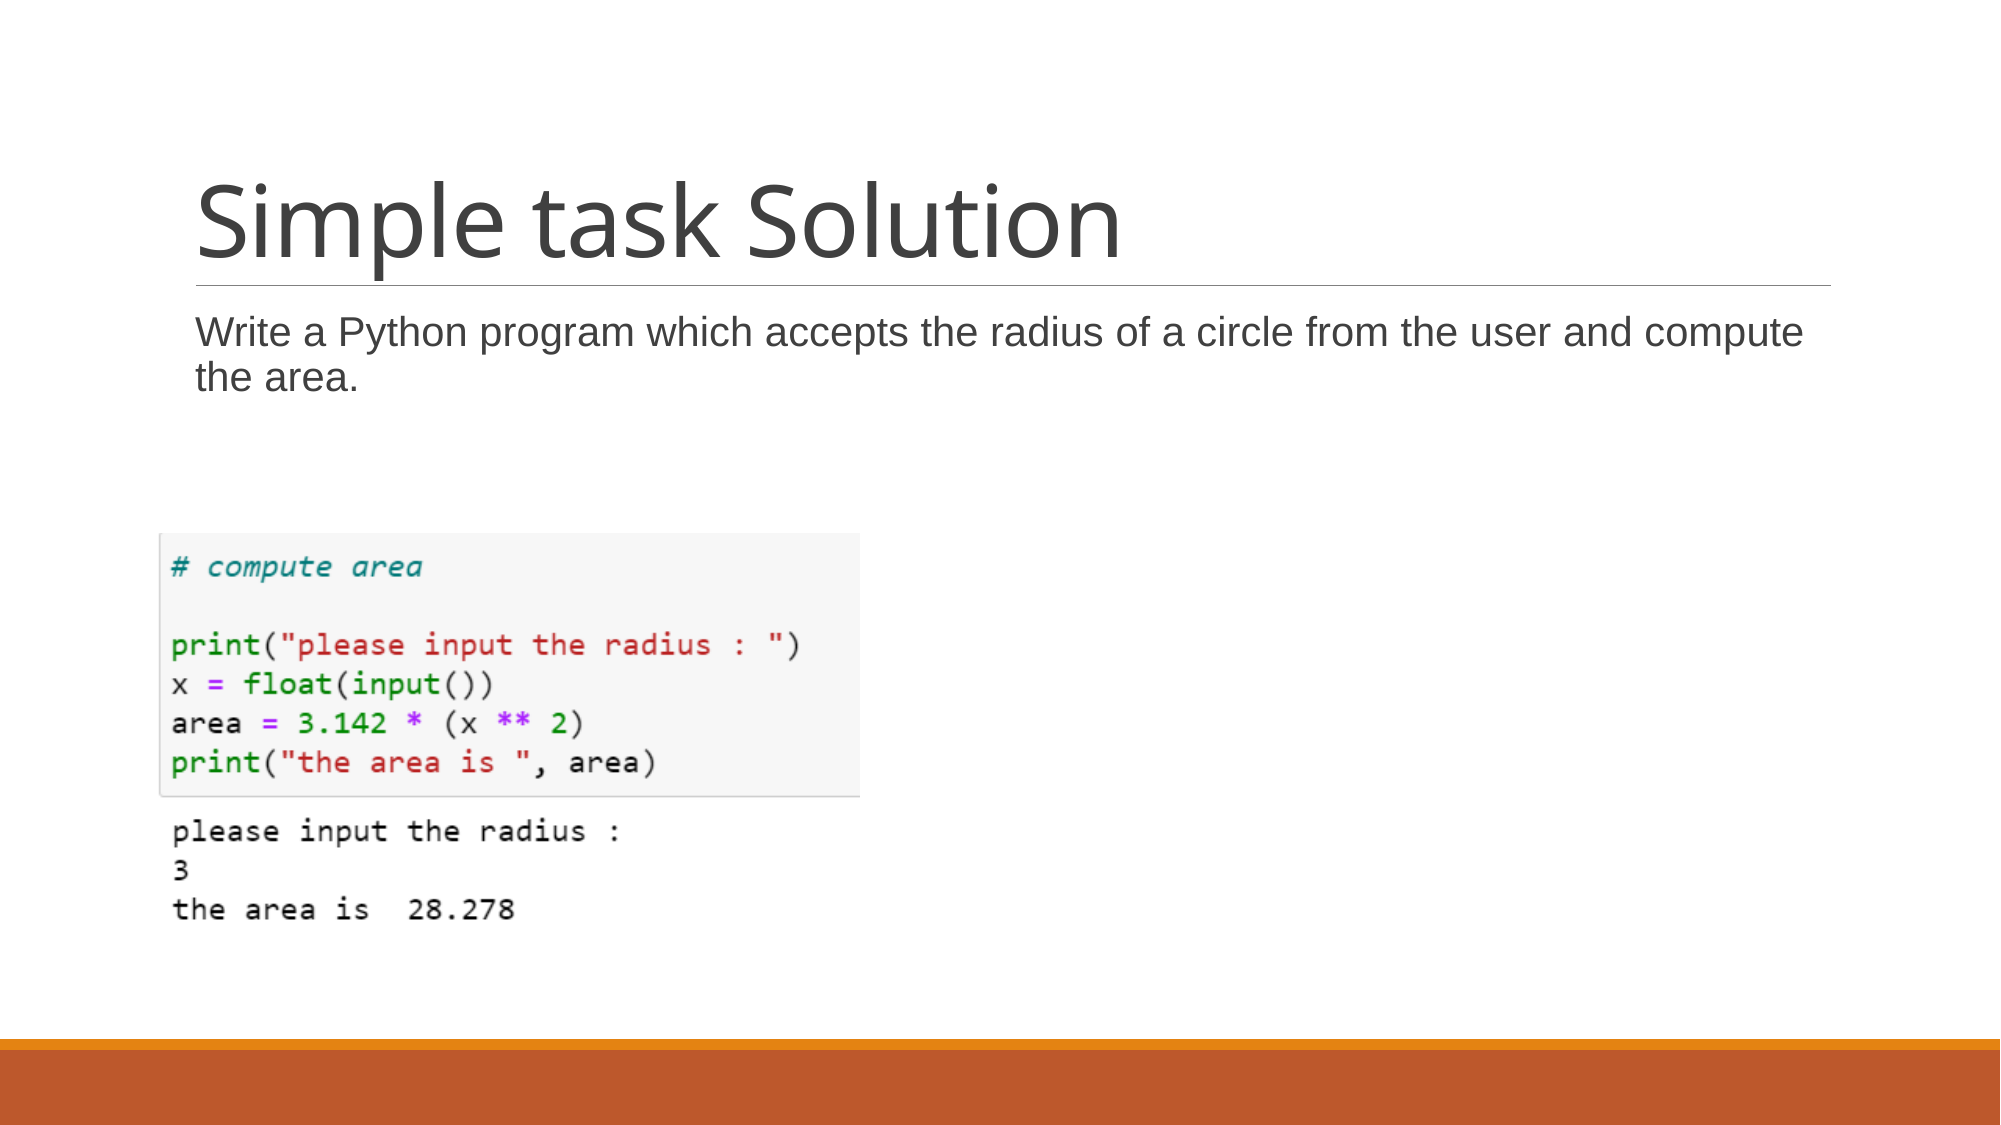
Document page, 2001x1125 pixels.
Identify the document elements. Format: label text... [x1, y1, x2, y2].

title Simple task Solution [180, 47, 1830, 285]
list Write a Python program which accepts the radius of a circle from the user and compute the area. [180, 302, 1830, 963]
picture [153, 532, 861, 963]
